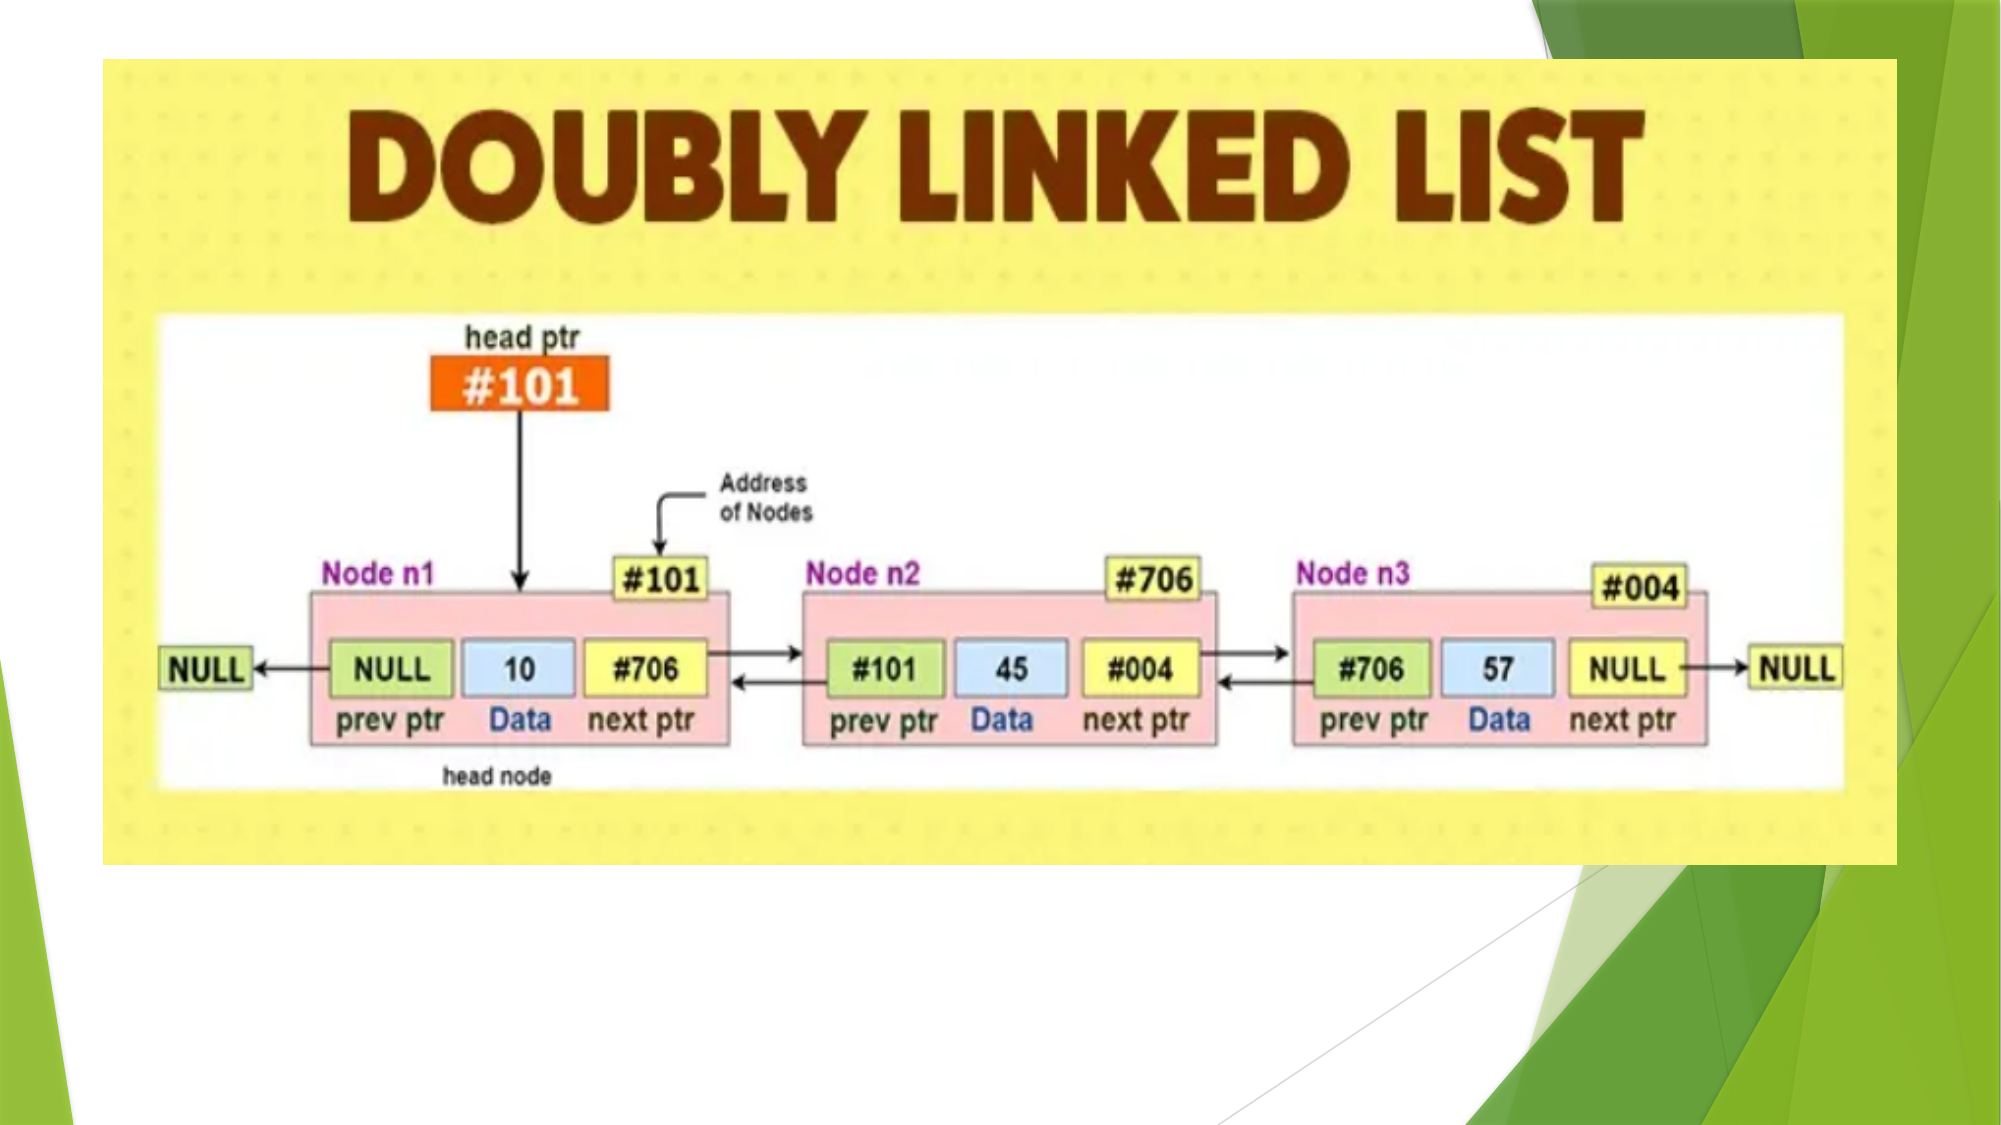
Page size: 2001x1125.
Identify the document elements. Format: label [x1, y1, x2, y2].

picture [102, 58, 1898, 866]
